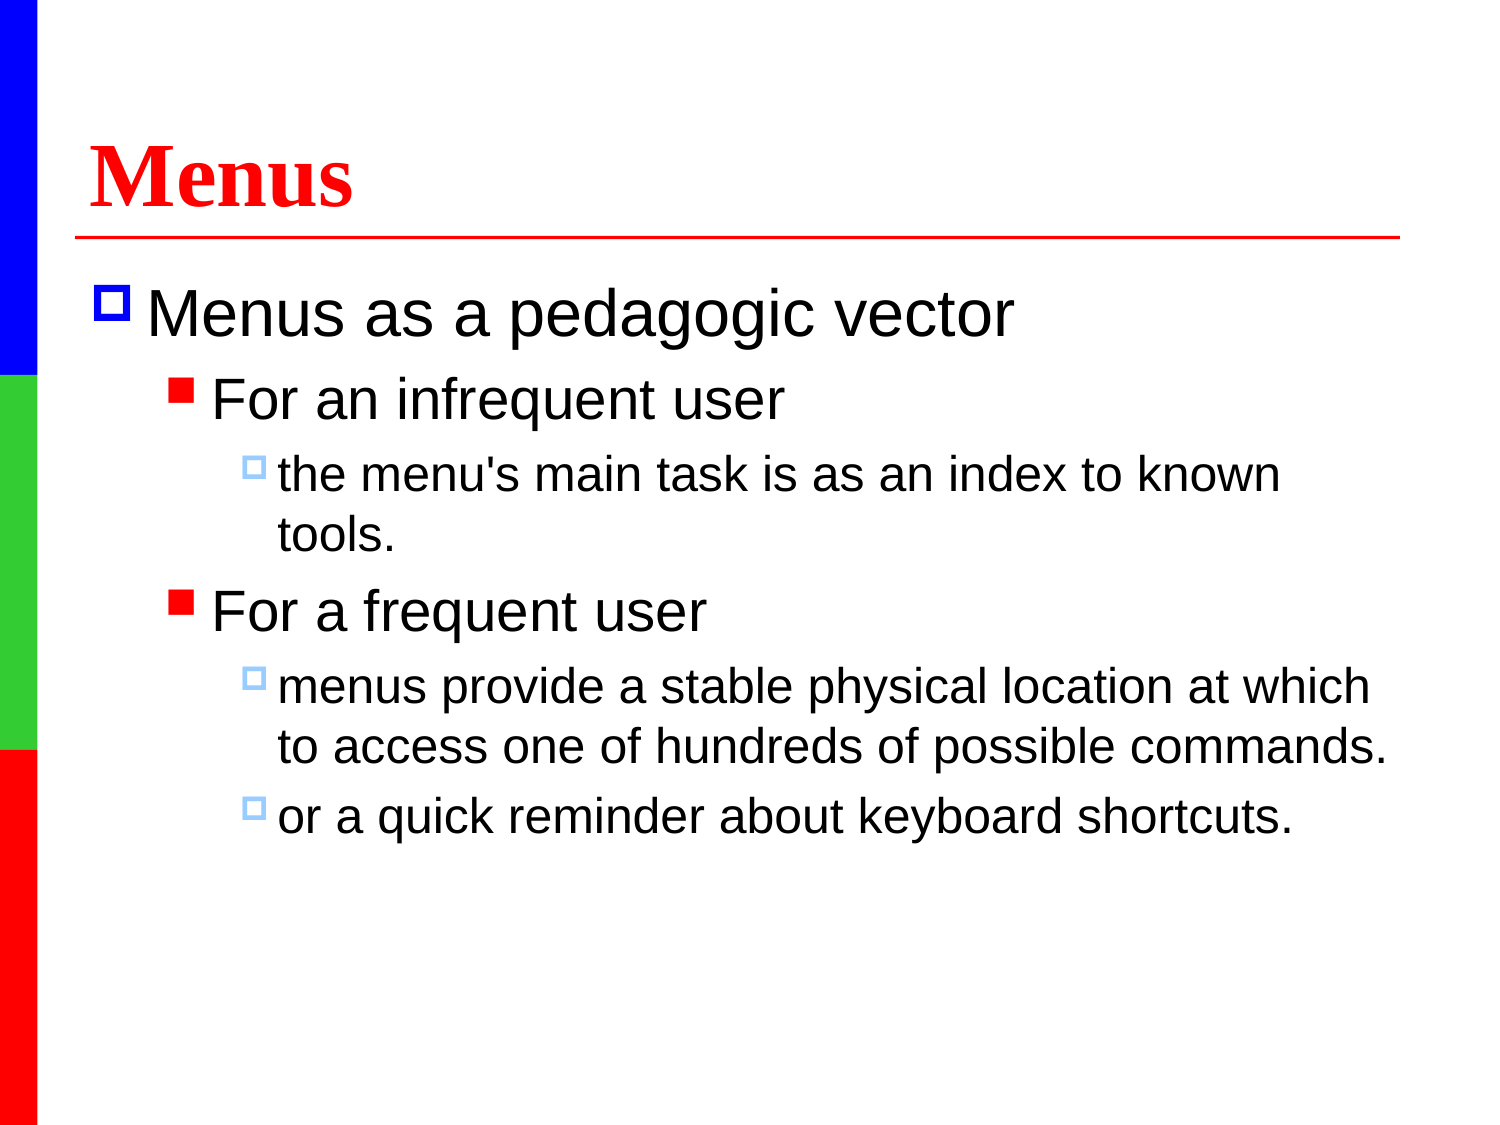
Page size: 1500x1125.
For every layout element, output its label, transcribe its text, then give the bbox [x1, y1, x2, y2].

title Menus [74, 45, 1426, 233]
list Menus as a pedagogic vector For an infrequent user the menu's main task is as an index to known tools. For a frequent user menus provide a stable physical location at which to access one of hundreds of possible commands. or a quick reminder about keyboard shortcuts. [74, 262, 1426, 1006]
